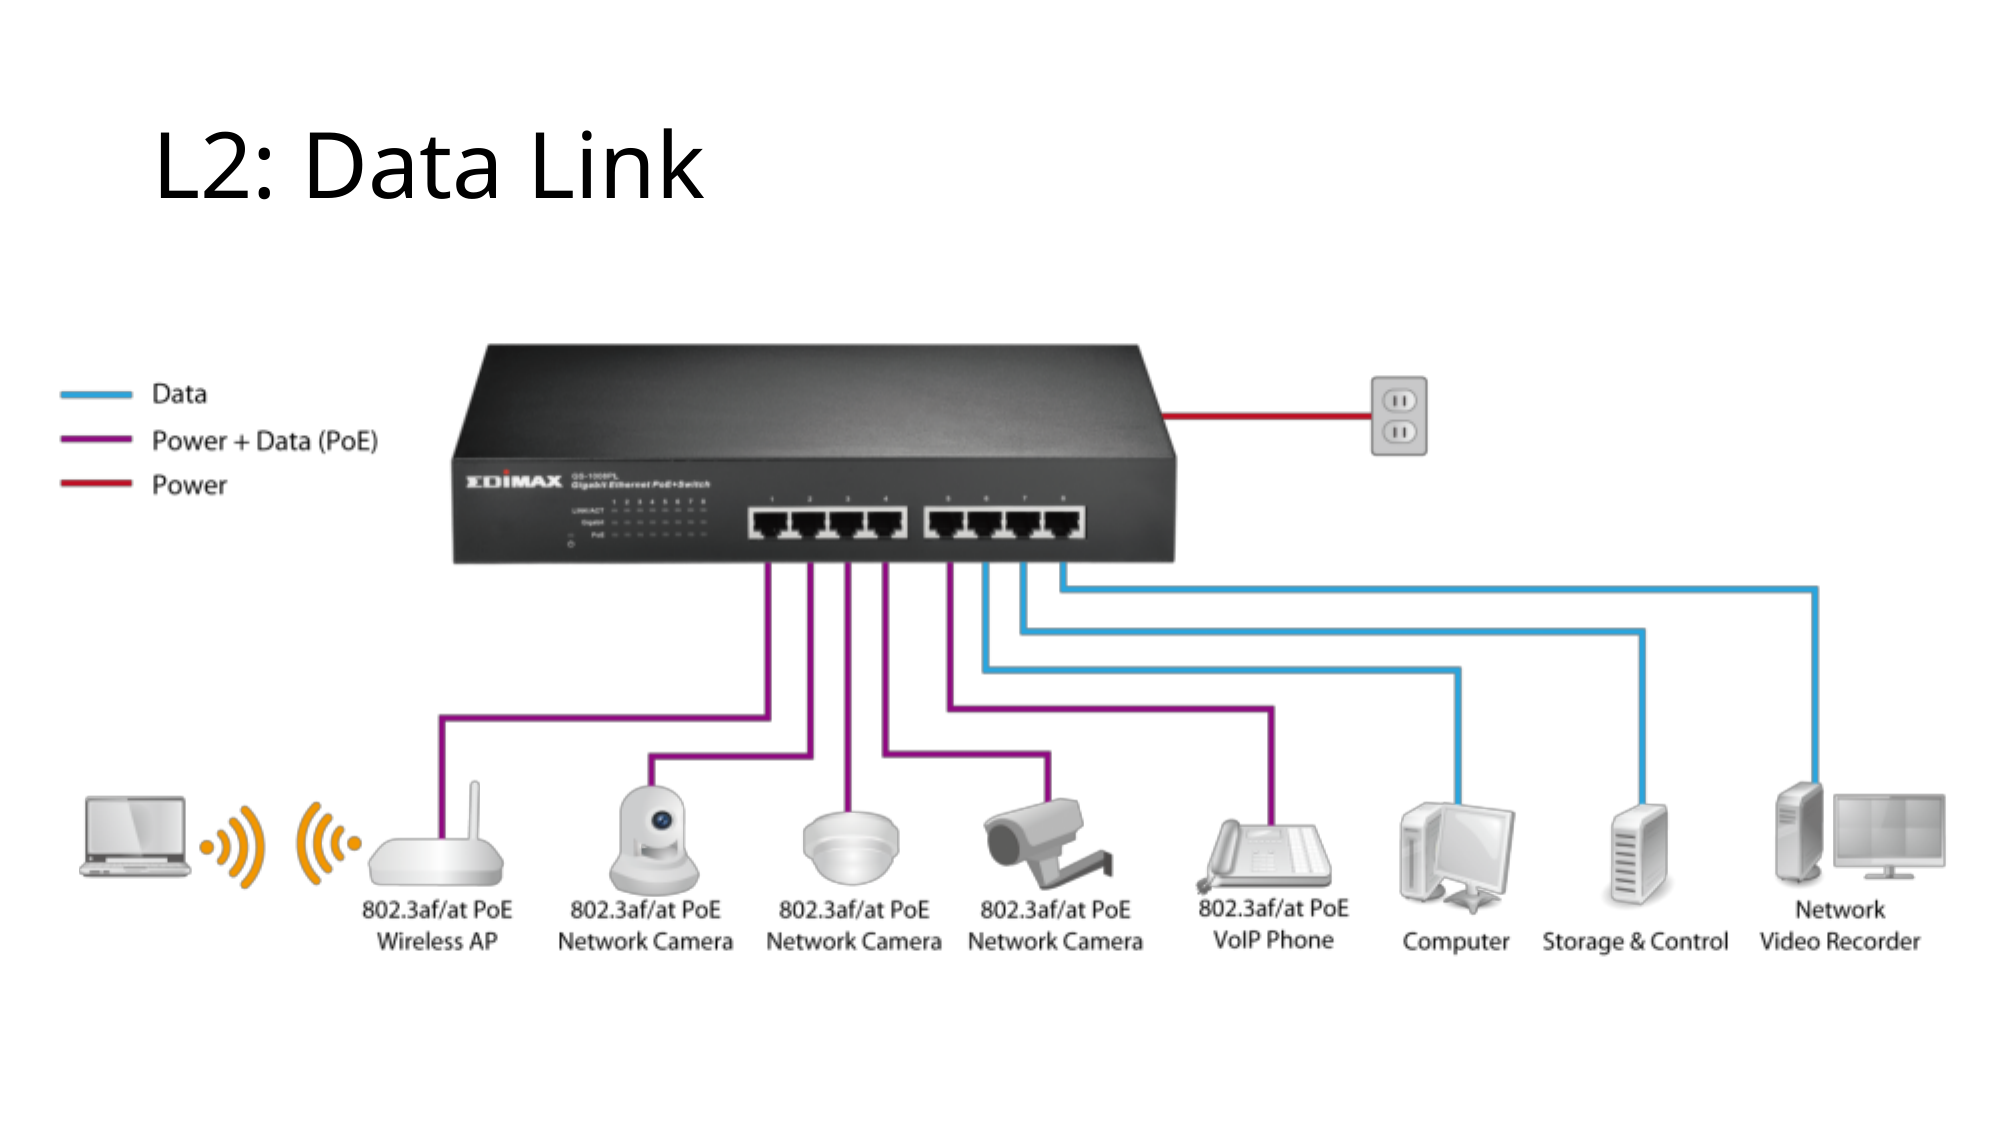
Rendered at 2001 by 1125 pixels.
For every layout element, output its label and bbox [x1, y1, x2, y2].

picture [0, 310, 2000, 1011]
title [137, 59, 1863, 278]
